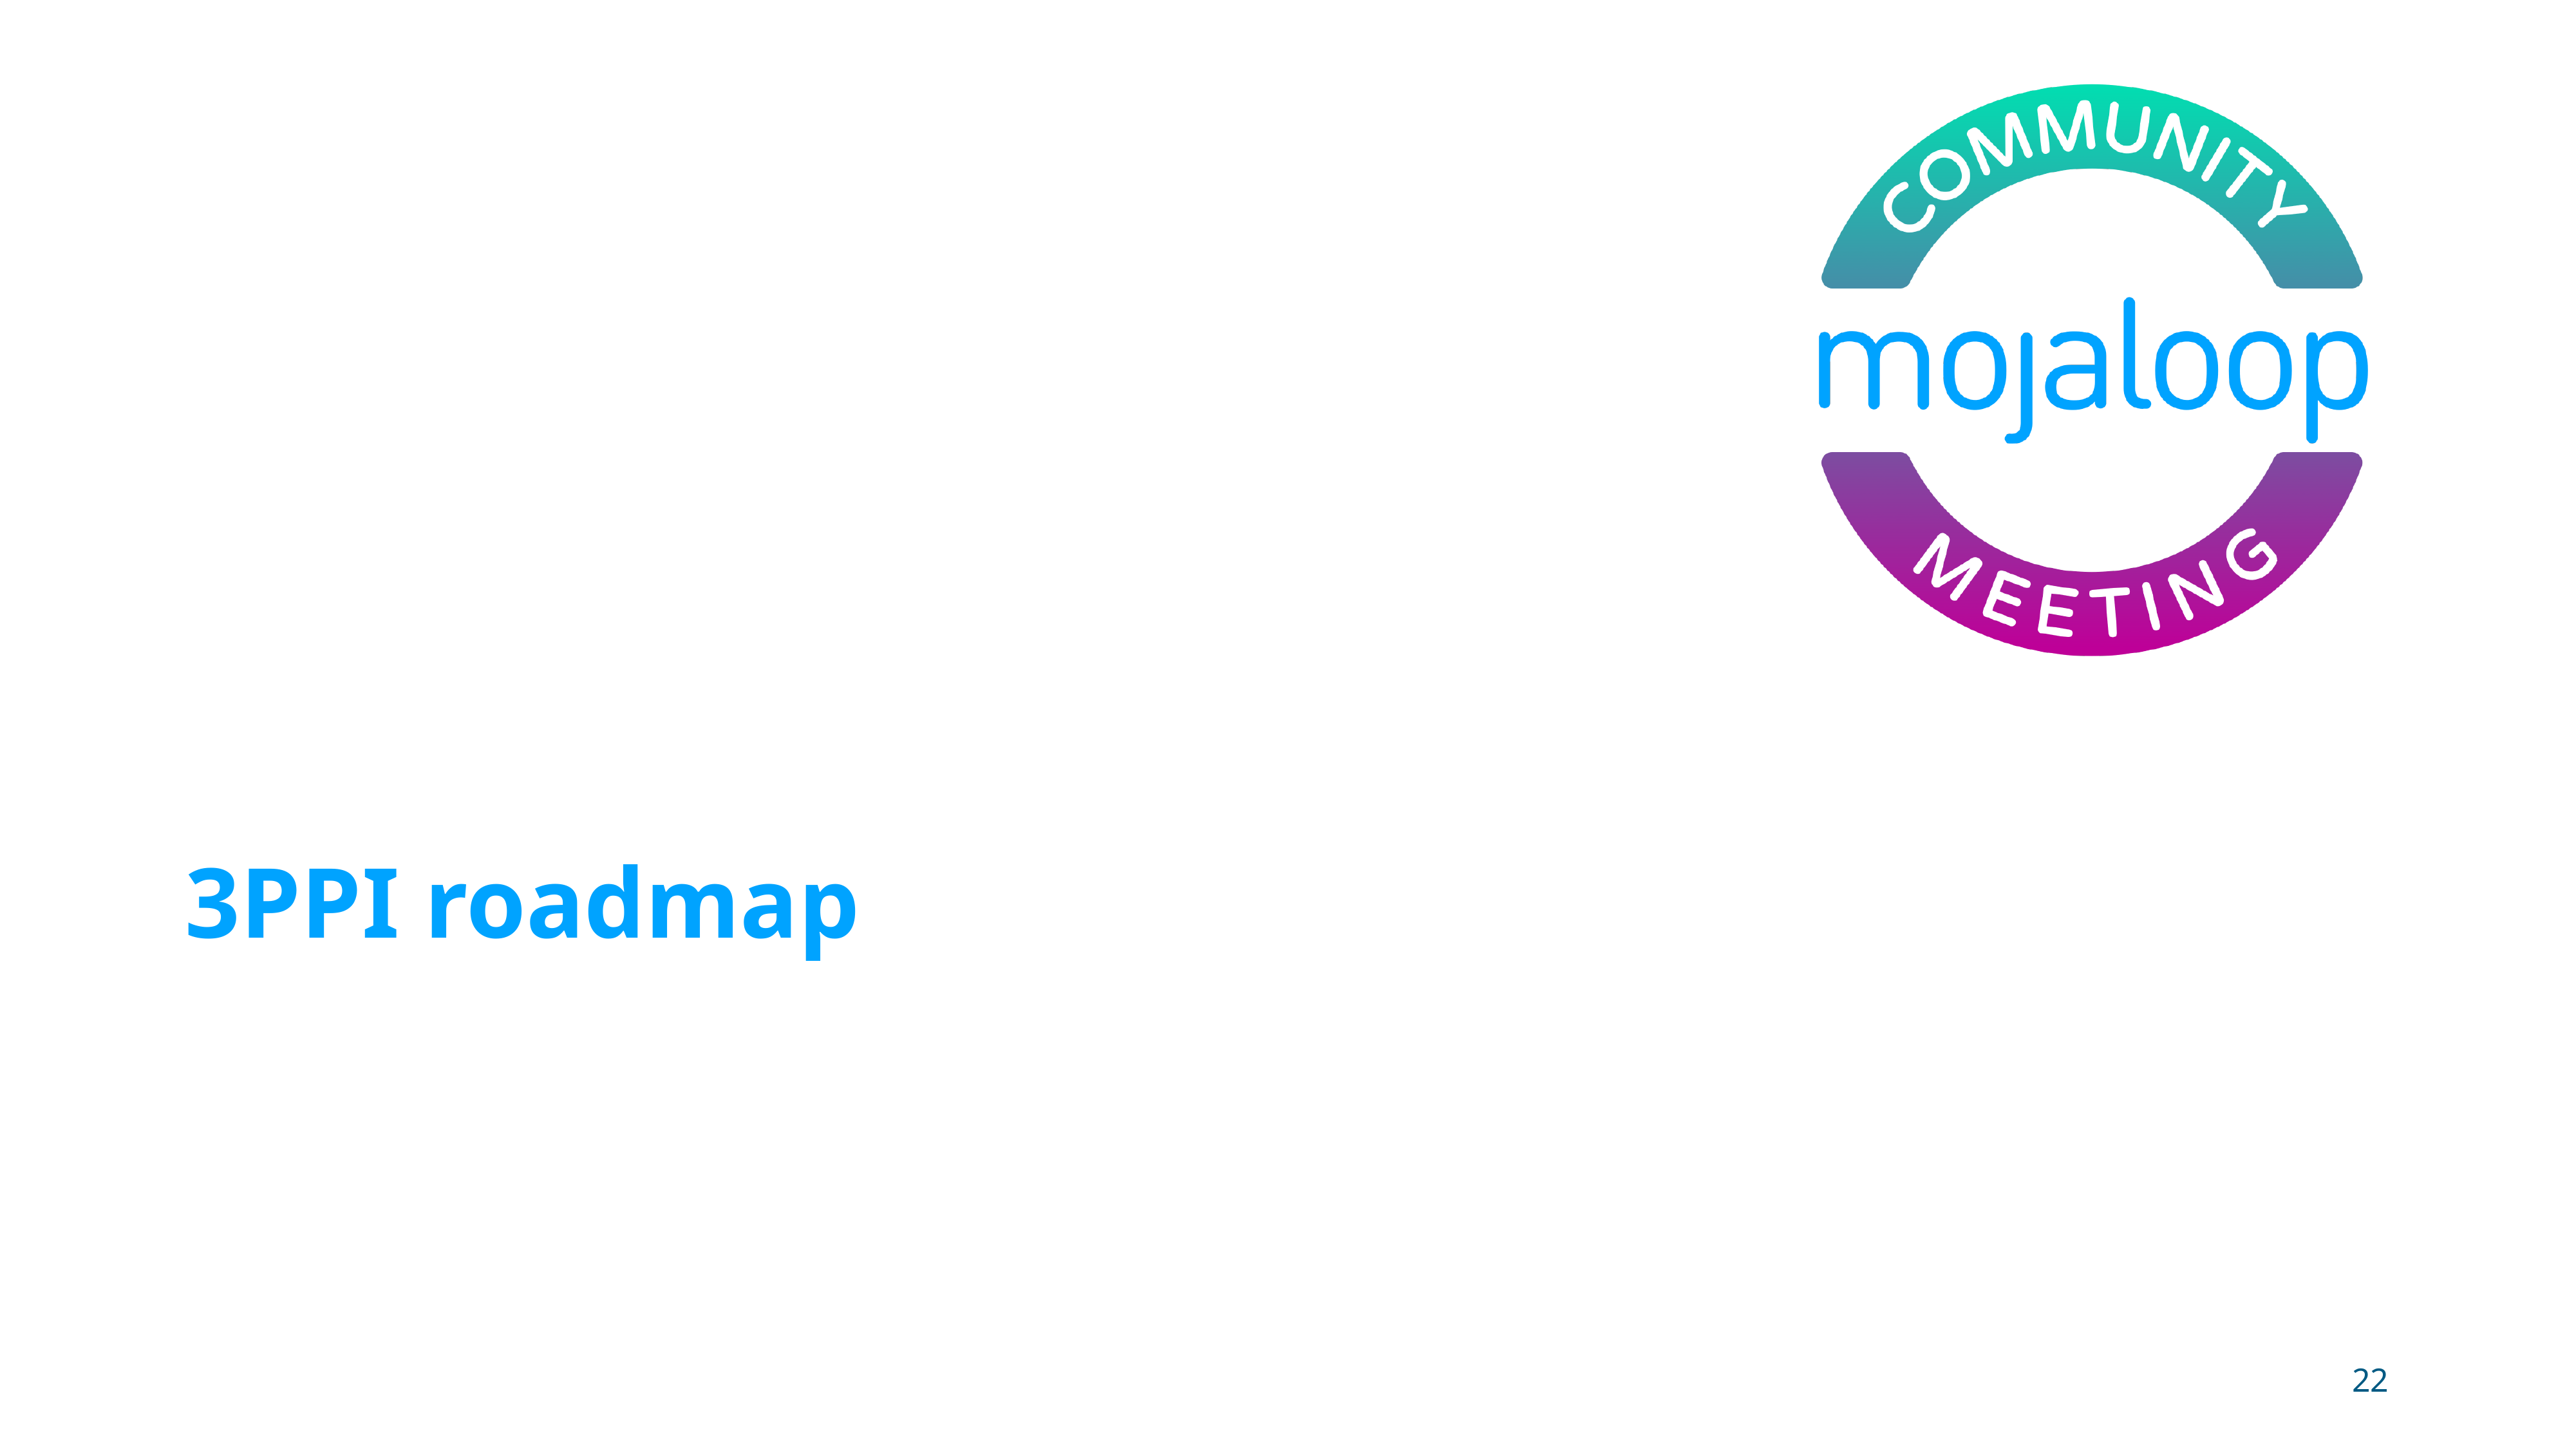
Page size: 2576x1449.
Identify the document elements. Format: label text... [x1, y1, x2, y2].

picture [1817, 84, 2369, 656]
slide_number ‹#› [1819, 1343, 2399, 1421]
title 3PPI roadmap [175, 361, 1648, 964]
